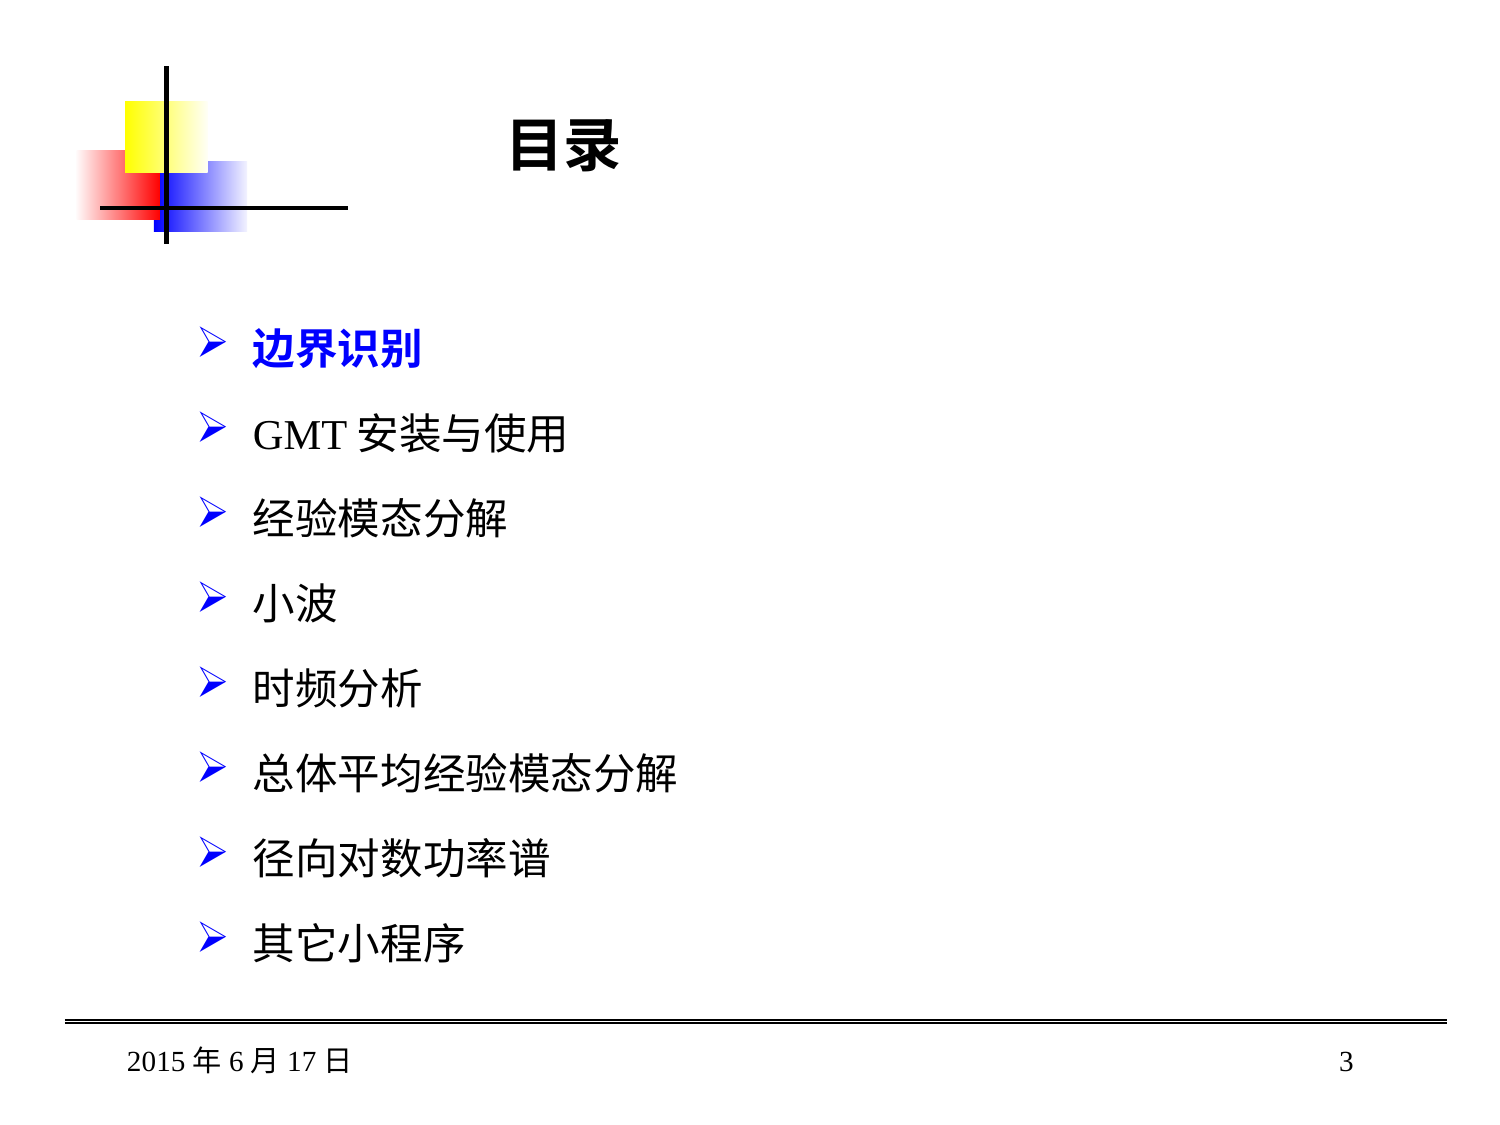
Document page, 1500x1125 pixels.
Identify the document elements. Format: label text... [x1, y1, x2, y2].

title 目录 [490, 78, 1424, 209]
list 边界识别 GMT安装与使用 经验模态分解 小波 时频分析 总体平均经验模态分解 径向对数功率谱 其它小程序 [181, 233, 1376, 976]
